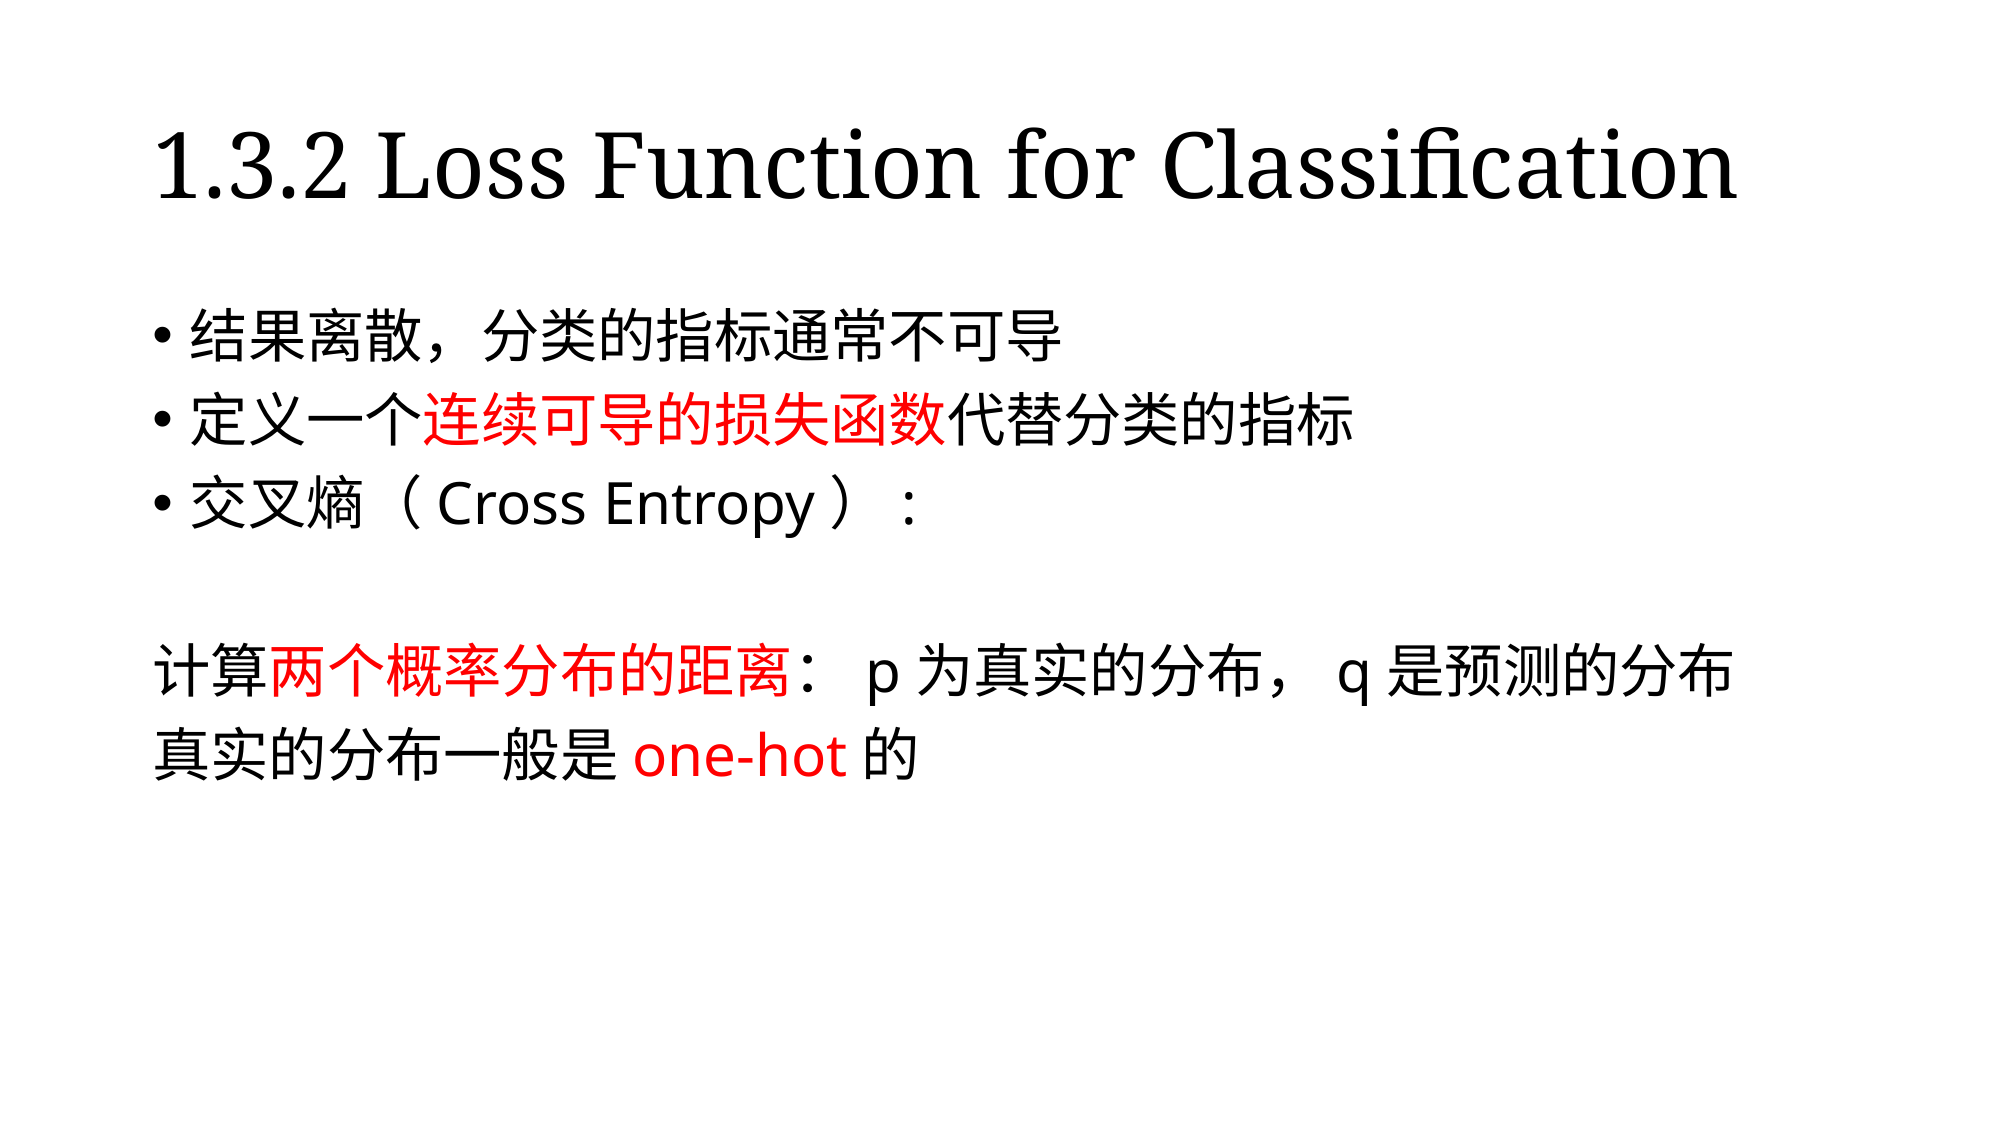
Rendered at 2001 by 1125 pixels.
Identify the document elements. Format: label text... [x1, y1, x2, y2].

title 1.3.2 Loss Function for Classification [137, 59, 1863, 278]
